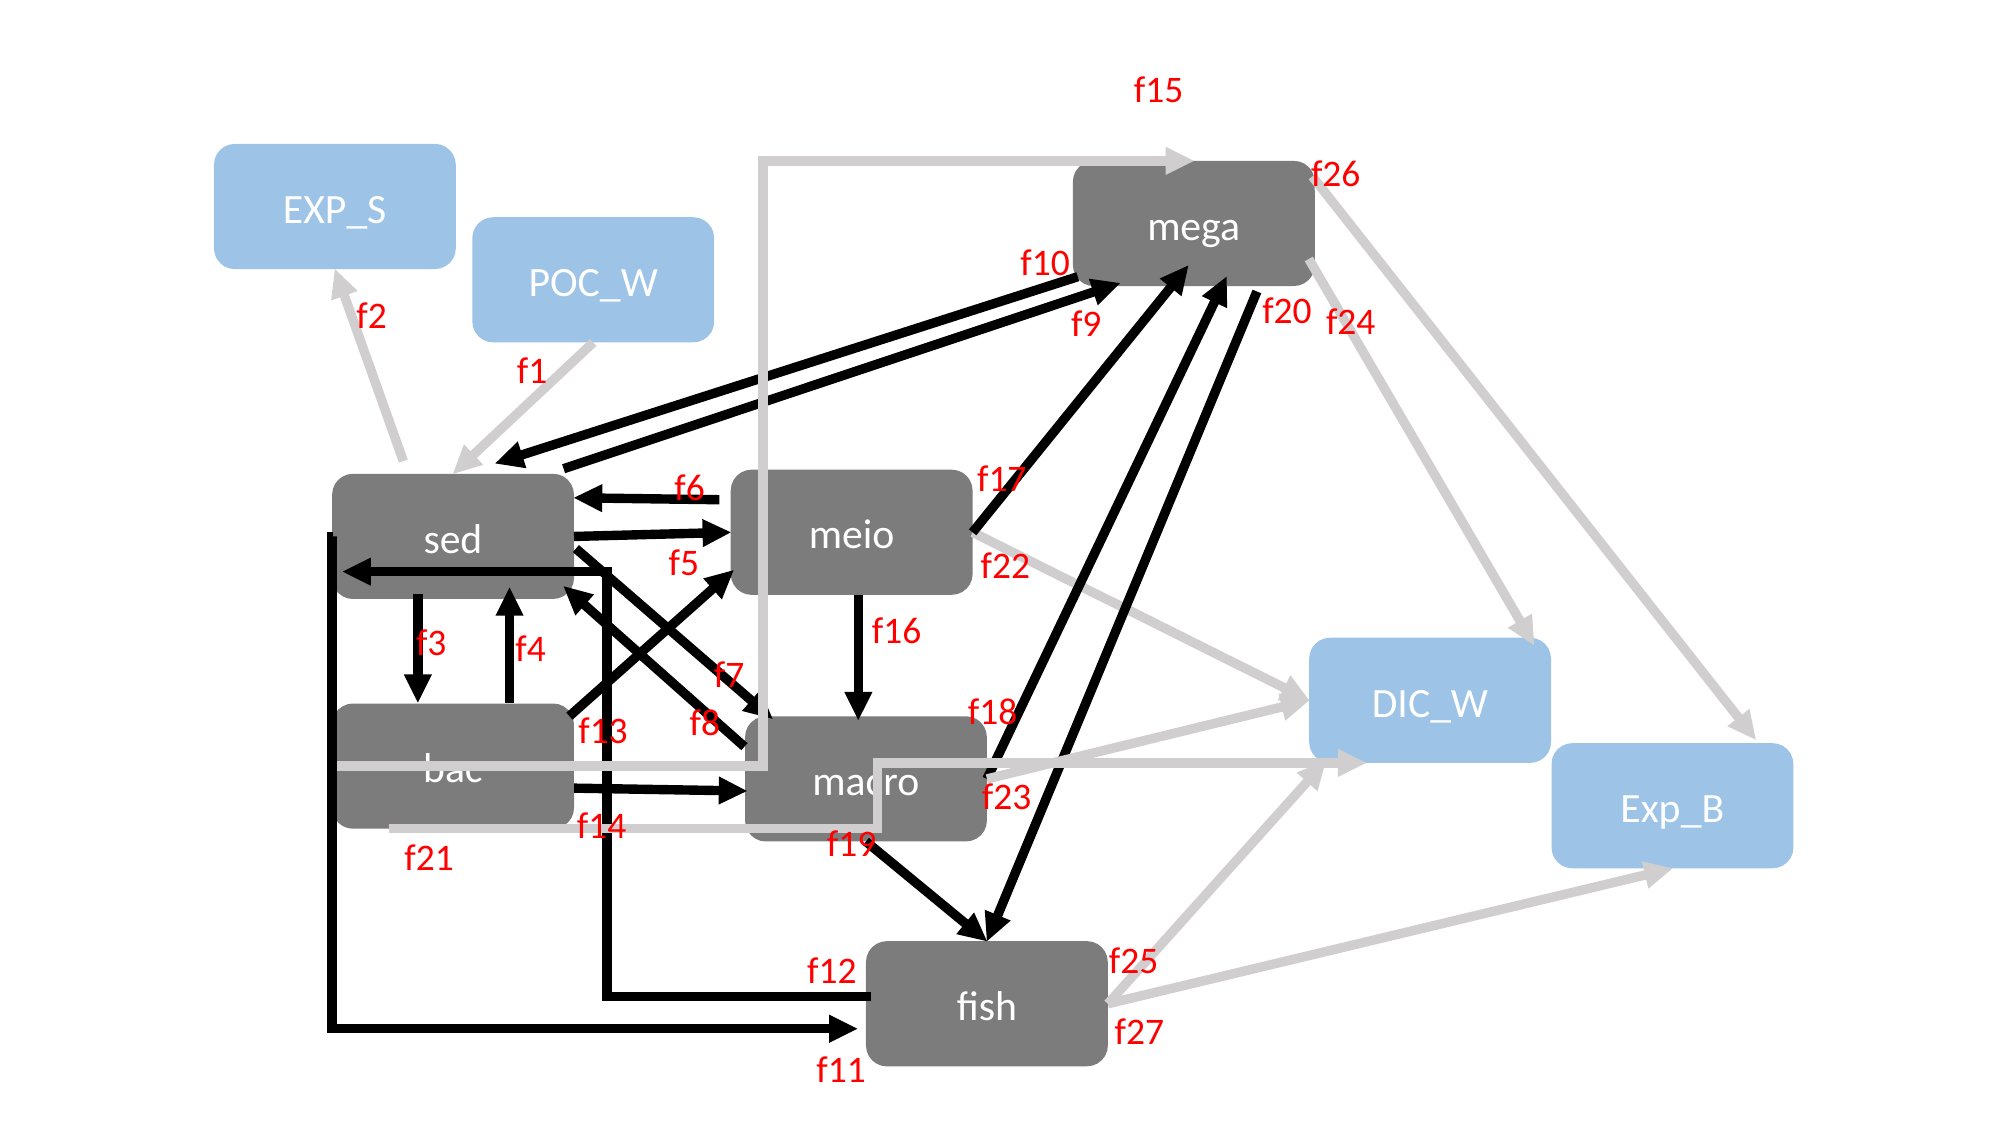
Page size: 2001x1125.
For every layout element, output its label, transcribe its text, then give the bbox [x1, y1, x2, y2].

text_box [213, 57, 1794, 1067]
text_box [332, 536, 858, 1029]
text_box f11 [801, 1067, 882, 1098]
